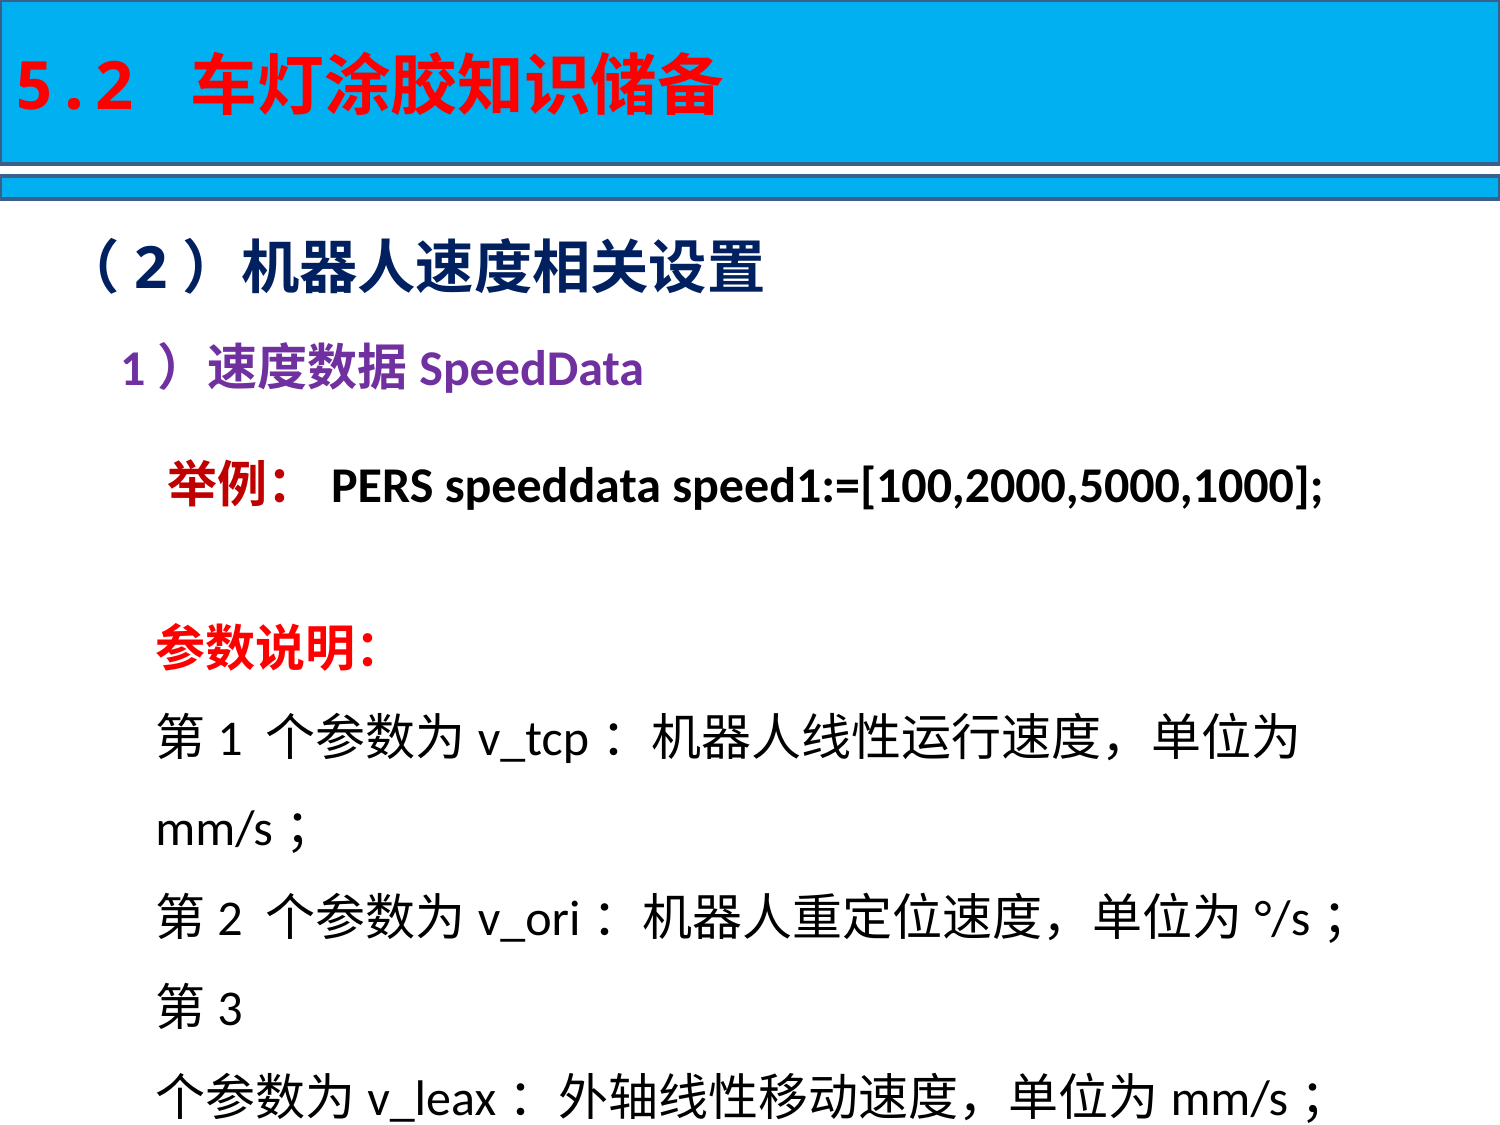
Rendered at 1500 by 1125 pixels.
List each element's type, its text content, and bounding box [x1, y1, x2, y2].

text_box 第1 个参数为v_tcp：机器人线性运行速度，单位为mm/s； 第2 个参数为v_ori：机器人重定位速度，单位为°/s； 第3 个参数为v_leax：外轴线性移动速度，单位为mm/s； 第4 个参数为v_reax：外轴关节旋转速度，单位为°/s。 [140, 667, 1430, 1125]
text_box [0, 0, 1500, 166]
text_box （2）机器人速度相关设置 [46, 222, 809, 308]
text_box [0, 174, 1500, 201]
text_box 5.2 车灯涂胶知识储备 [0, 35, 797, 130]
text_box 举例： [152, 445, 329, 520]
text_box 1）速度数据SpeedData [105, 328, 715, 403]
text_box PERS speeddata speed1:=[100,2000,5000,1000]; [329, 445, 1383, 520]
text_box 参数说明： [140, 609, 446, 685]
